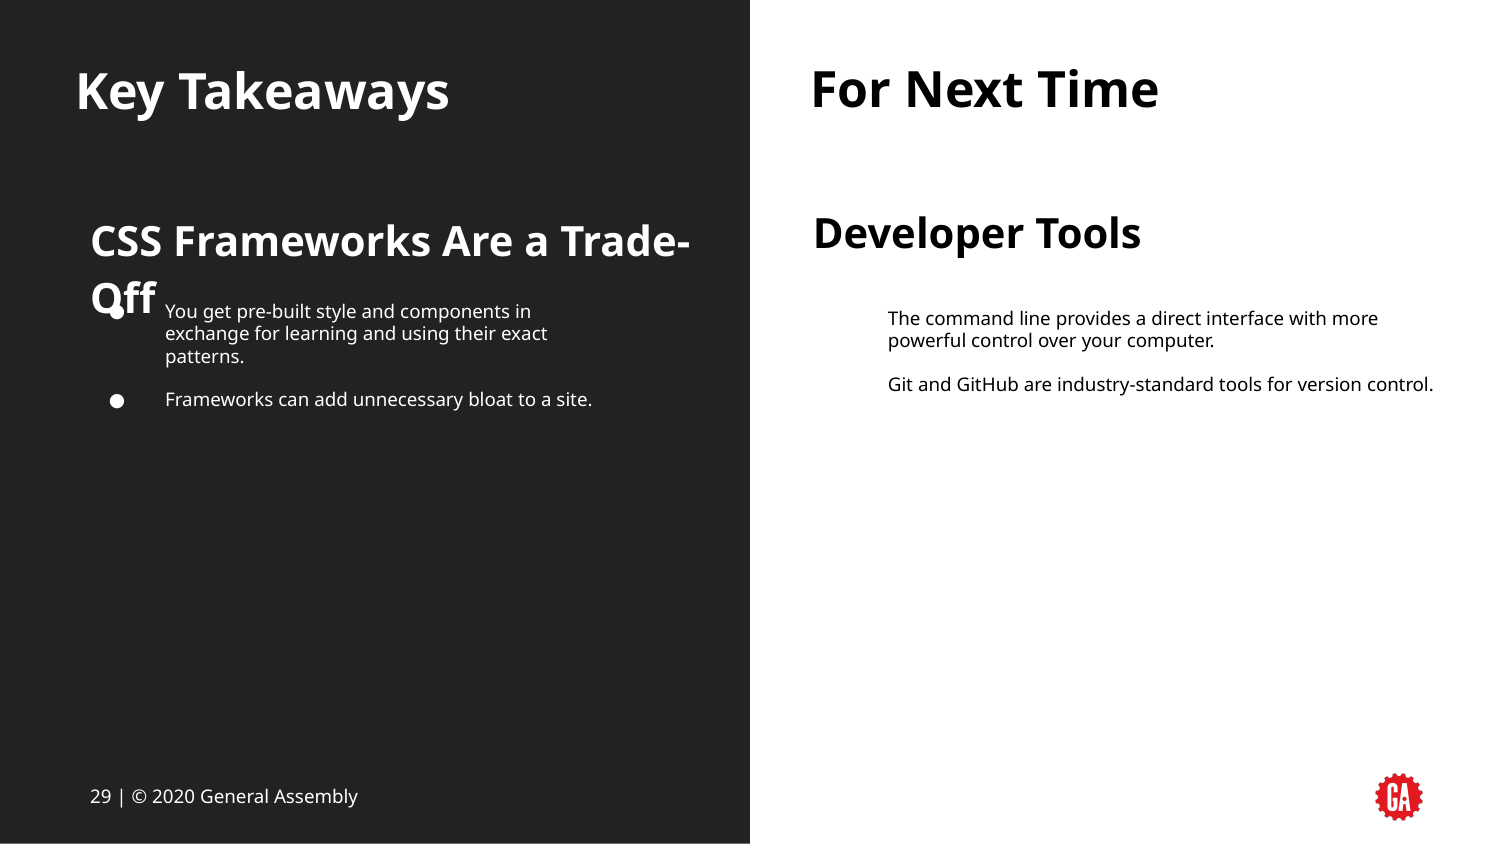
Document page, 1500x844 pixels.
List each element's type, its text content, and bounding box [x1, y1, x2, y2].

list The command line provides a direct interface with more powerful control over your computer. Git and GitHub are industry-standard tools for version control. [797, 291, 1471, 753]
title For Next Time [795, 42, 1352, 138]
subtitle Developer Tools [797, 192, 1457, 245]
title Key Takeaways [75, 42, 632, 138]
list You get pre-built style and components in exchange for learning and using their exact patterns. Frameworks can add unnecessary bloat to a site. [75, 284, 623, 746]
subtitle CSS Frameworks Are a Trade-Off [75, 192, 728, 245]
picture [1373, 771, 1425, 823]
text_box ‹#› | © 2020 General Assembly [74, 764, 545, 830]
